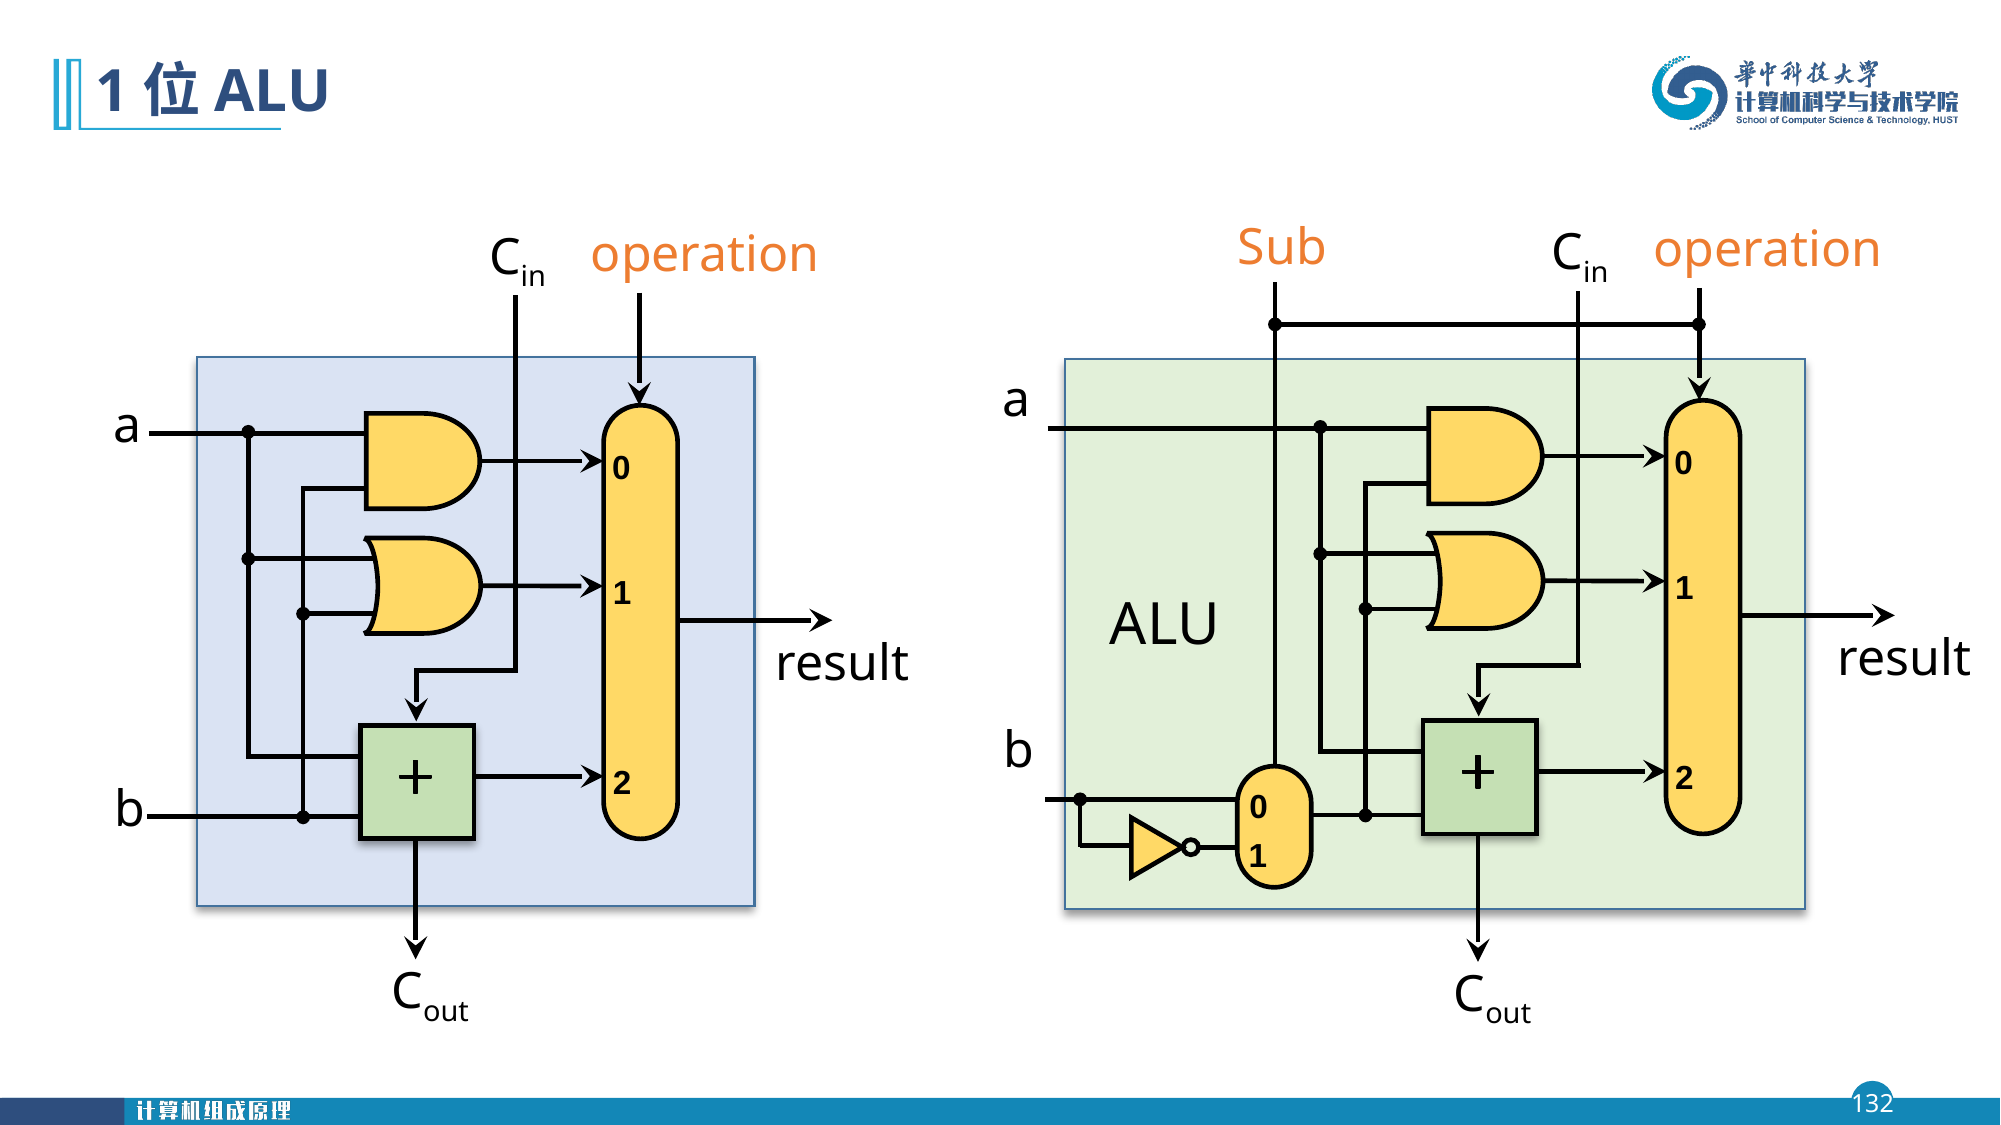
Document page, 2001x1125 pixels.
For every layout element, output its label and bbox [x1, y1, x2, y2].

title [80, 42, 1805, 144]
picture [1805, 56, 1958, 130]
text_box [99, 207, 2000, 1030]
